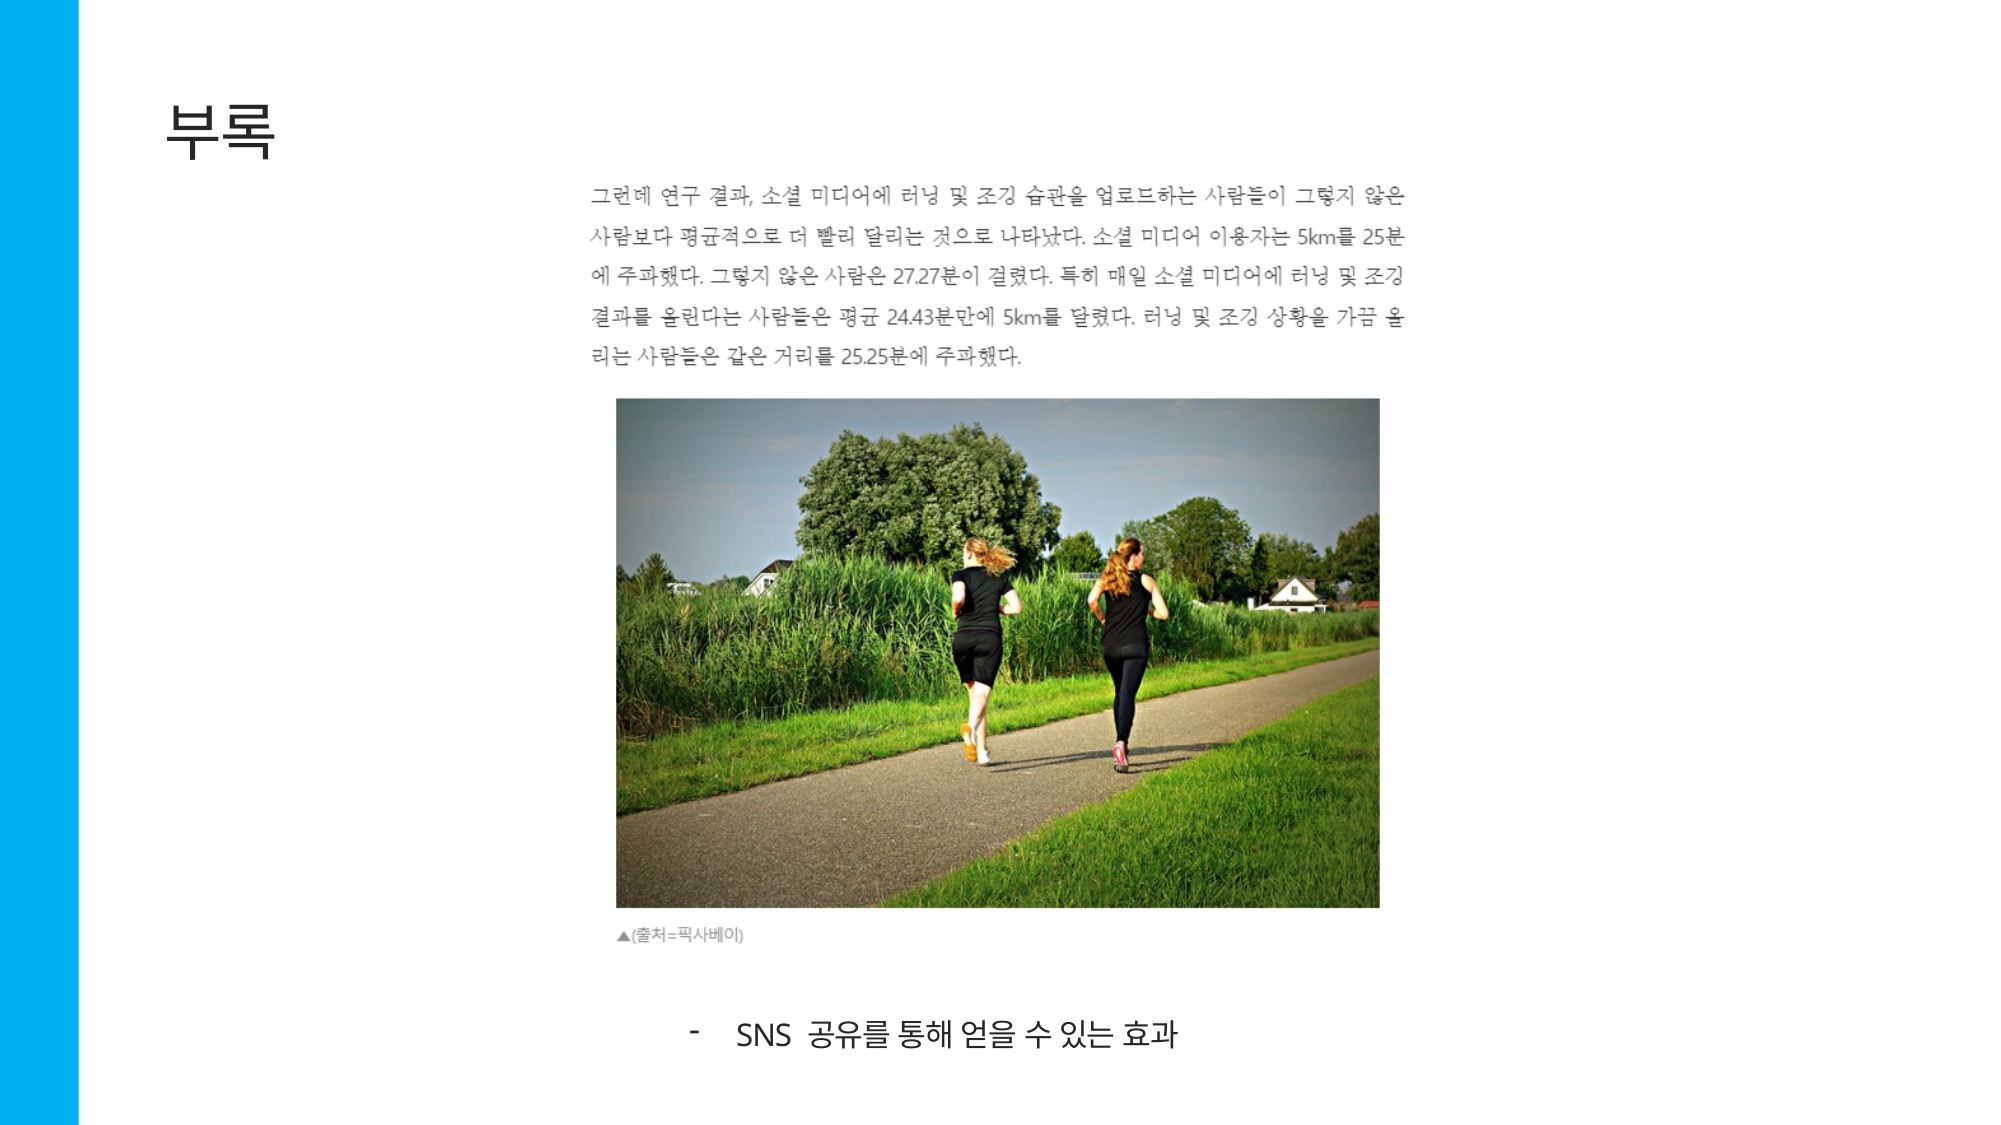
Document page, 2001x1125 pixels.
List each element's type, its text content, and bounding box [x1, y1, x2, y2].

text_box [0, 0, 80, 1125]
text_box SNS 공유를 통해 얻을 수 있는 효과 [674, 996, 1326, 1125]
text_box 부록 [149, 77, 293, 258]
picture [559, 168, 1441, 968]
